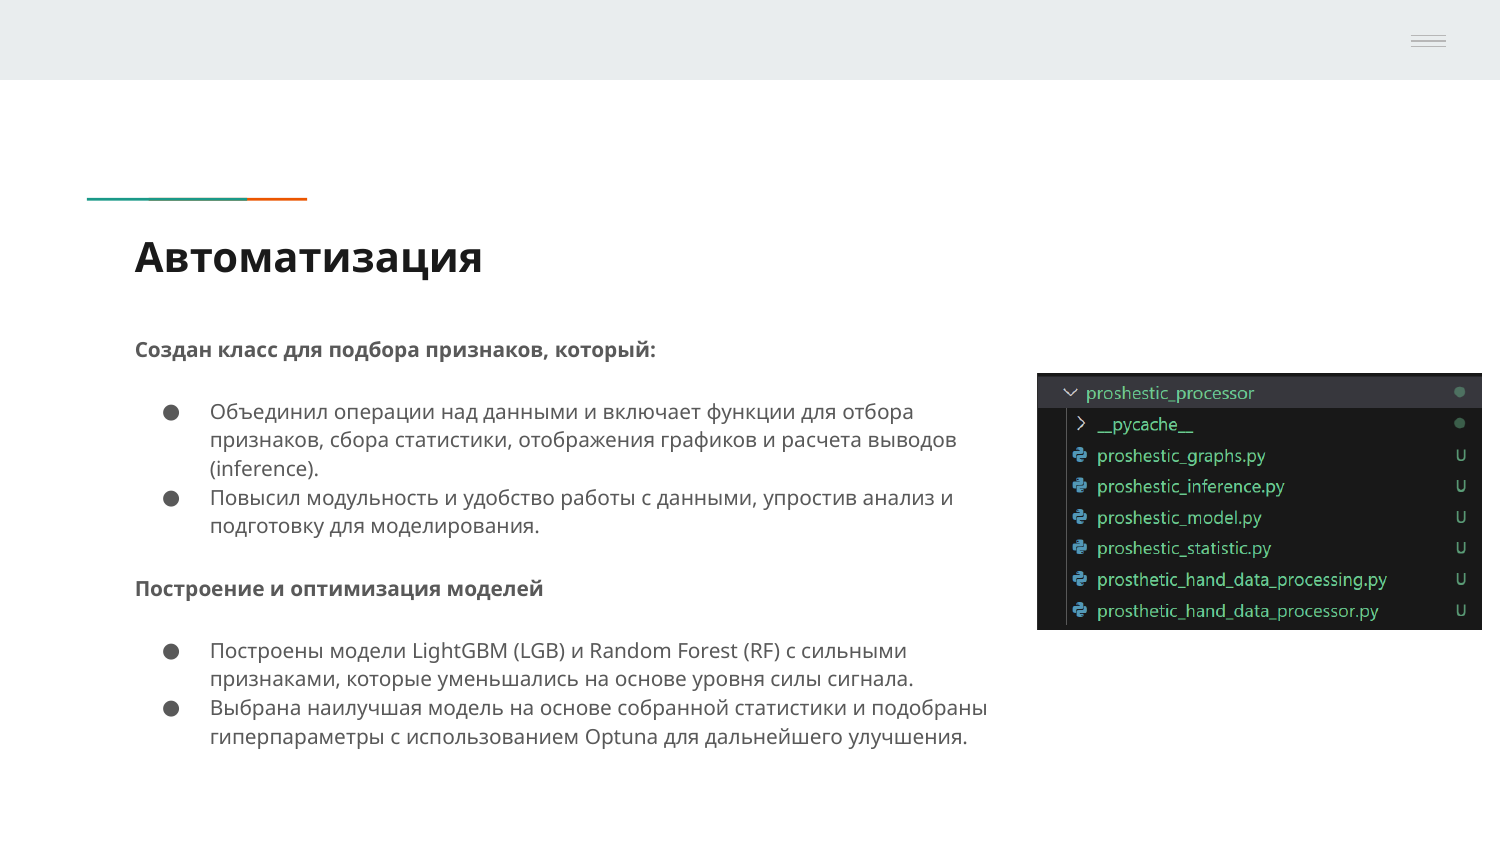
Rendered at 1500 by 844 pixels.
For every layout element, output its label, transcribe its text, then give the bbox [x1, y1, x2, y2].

title Автоматизация [119, 216, 759, 317]
picture [1037, 373, 1482, 630]
list Создан класс для подбора признаков, который: Объединил операции над данными и включает функции для отбора признаков, сбора статистики, отображения графиков и расчета выводов (inference). Повысил модульность и удобство работы с данными, упростив анализ и подготовку для моделирования. Построение и оптимизация моделей Построены модели LightGBM (LGB) и Random Forest (RF) с сильными признаками, которые уменьшались на основе уровня силы сигнала. Выбрана наилучшая модель на основе собранной статистики и подобраны гиперпараметры с использованием Optuna для дальнейшего улучшения. [119, 317, 1026, 769]
